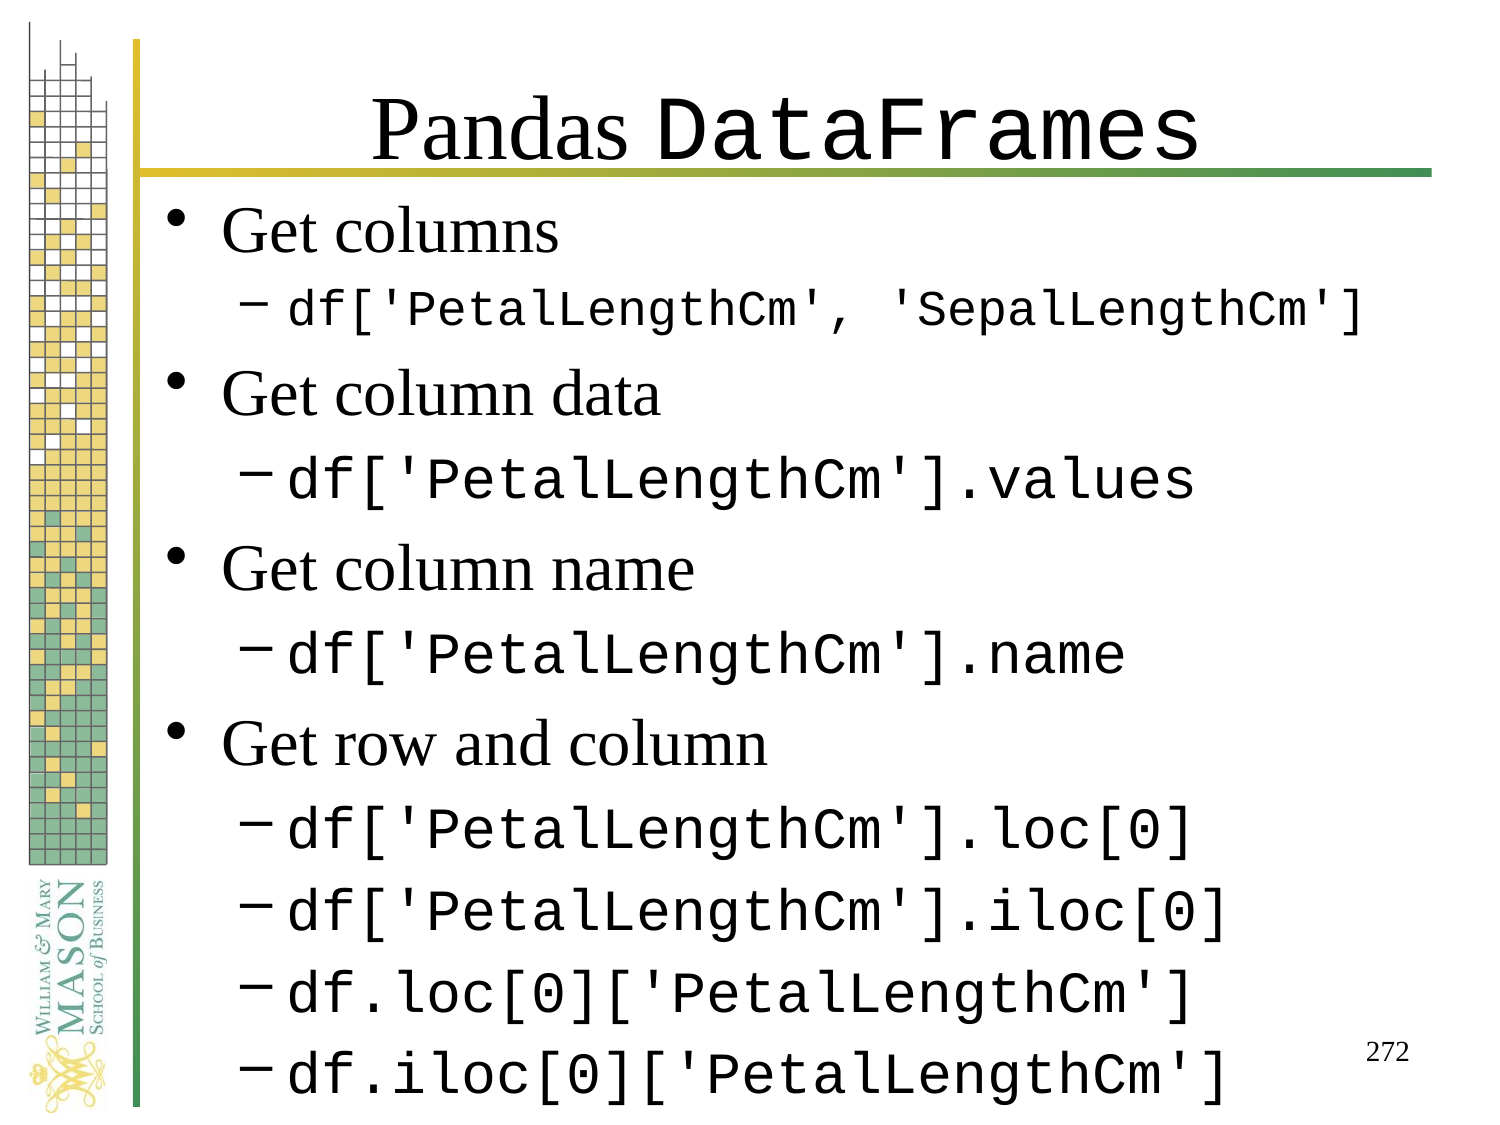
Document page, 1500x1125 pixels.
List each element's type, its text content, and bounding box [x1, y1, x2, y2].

title Pandas DataFrames [150, 45, 1425, 178]
slide_number 272 [1048, 1024, 1426, 1103]
list Get columns df['PetalLengthCm', 'SepalLengthCm'] Get column data df['PetalLengthCm'].values Get column name df['PetalLengthCm'].name Get row and column df['PetalLengthCm'].loc[0] df['PetalLengthCm'].iloc[0] df.loc[0]['PetalLengthCm'] df.iloc[0]['PetalLengthCm'] [150, 178, 1500, 1005]
table_cell is [29, 879, 107, 1113]
